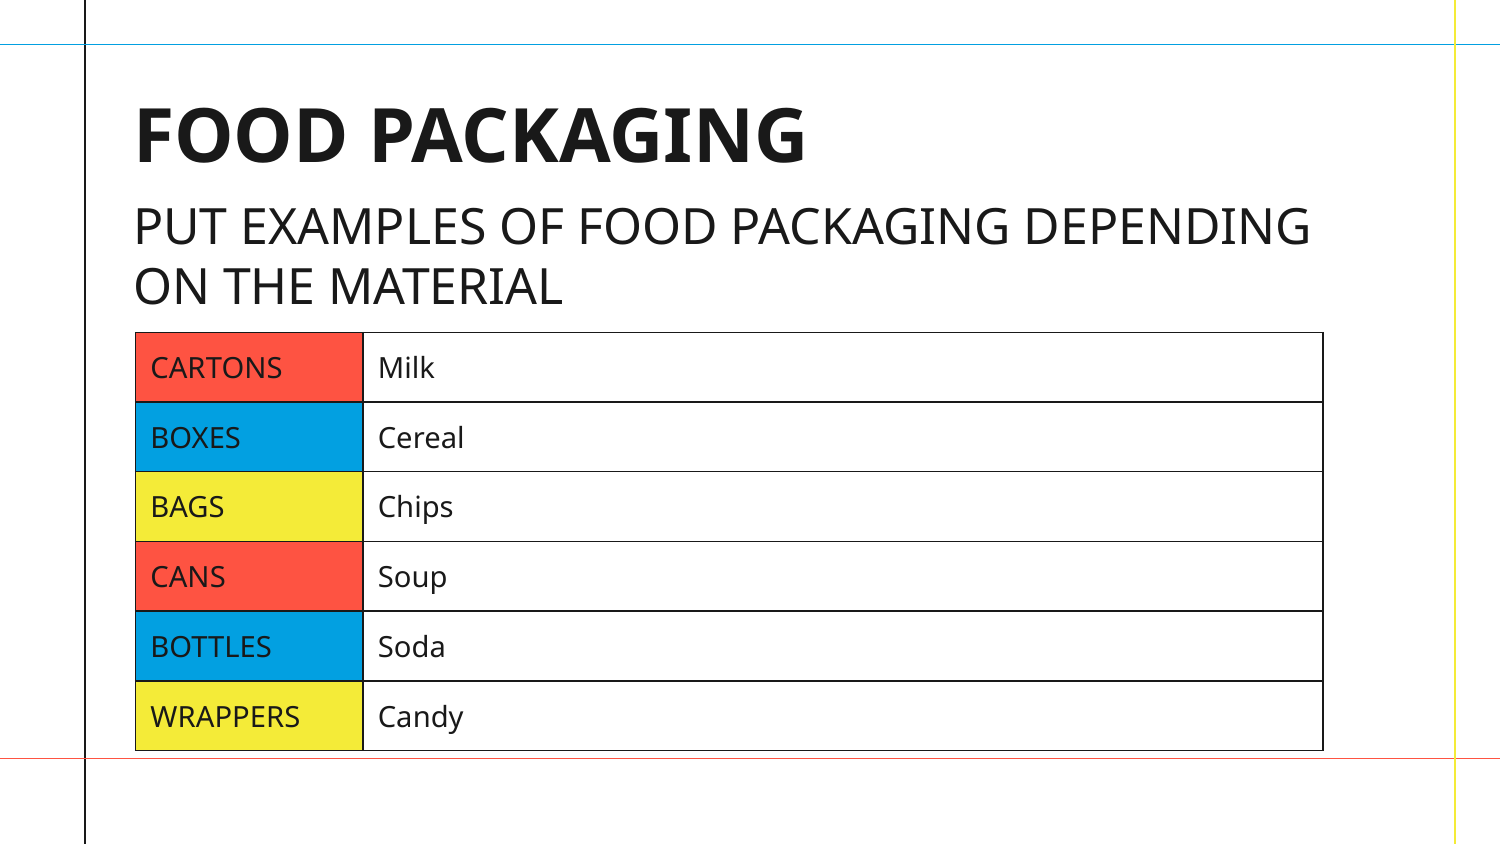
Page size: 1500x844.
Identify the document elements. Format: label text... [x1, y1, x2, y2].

table_cell Candy [364, 682, 1322, 750]
table_header Milk [364, 333, 1322, 401]
table_cell CANS [136, 542, 362, 610]
table_header CARTONS [136, 333, 362, 401]
table_cell WRAPPERS [136, 682, 362, 750]
table_cell Soup [364, 542, 1322, 610]
table_cell Soda [364, 612, 1322, 680]
table_cell BOTTLES [136, 612, 362, 680]
table_cell BAGS [136, 472, 362, 541]
table_cell BOXES [136, 403, 362, 471]
text_box PUT EXAMPLES OF FOOD PACKAGING DEPENDING ON THE MATERIAL [118, 193, 1382, 316]
table_cell Chips [364, 472, 1322, 541]
table_cell Cereal [364, 403, 1322, 471]
title FOOD PACKAGING [118, 72, 1382, 182]
